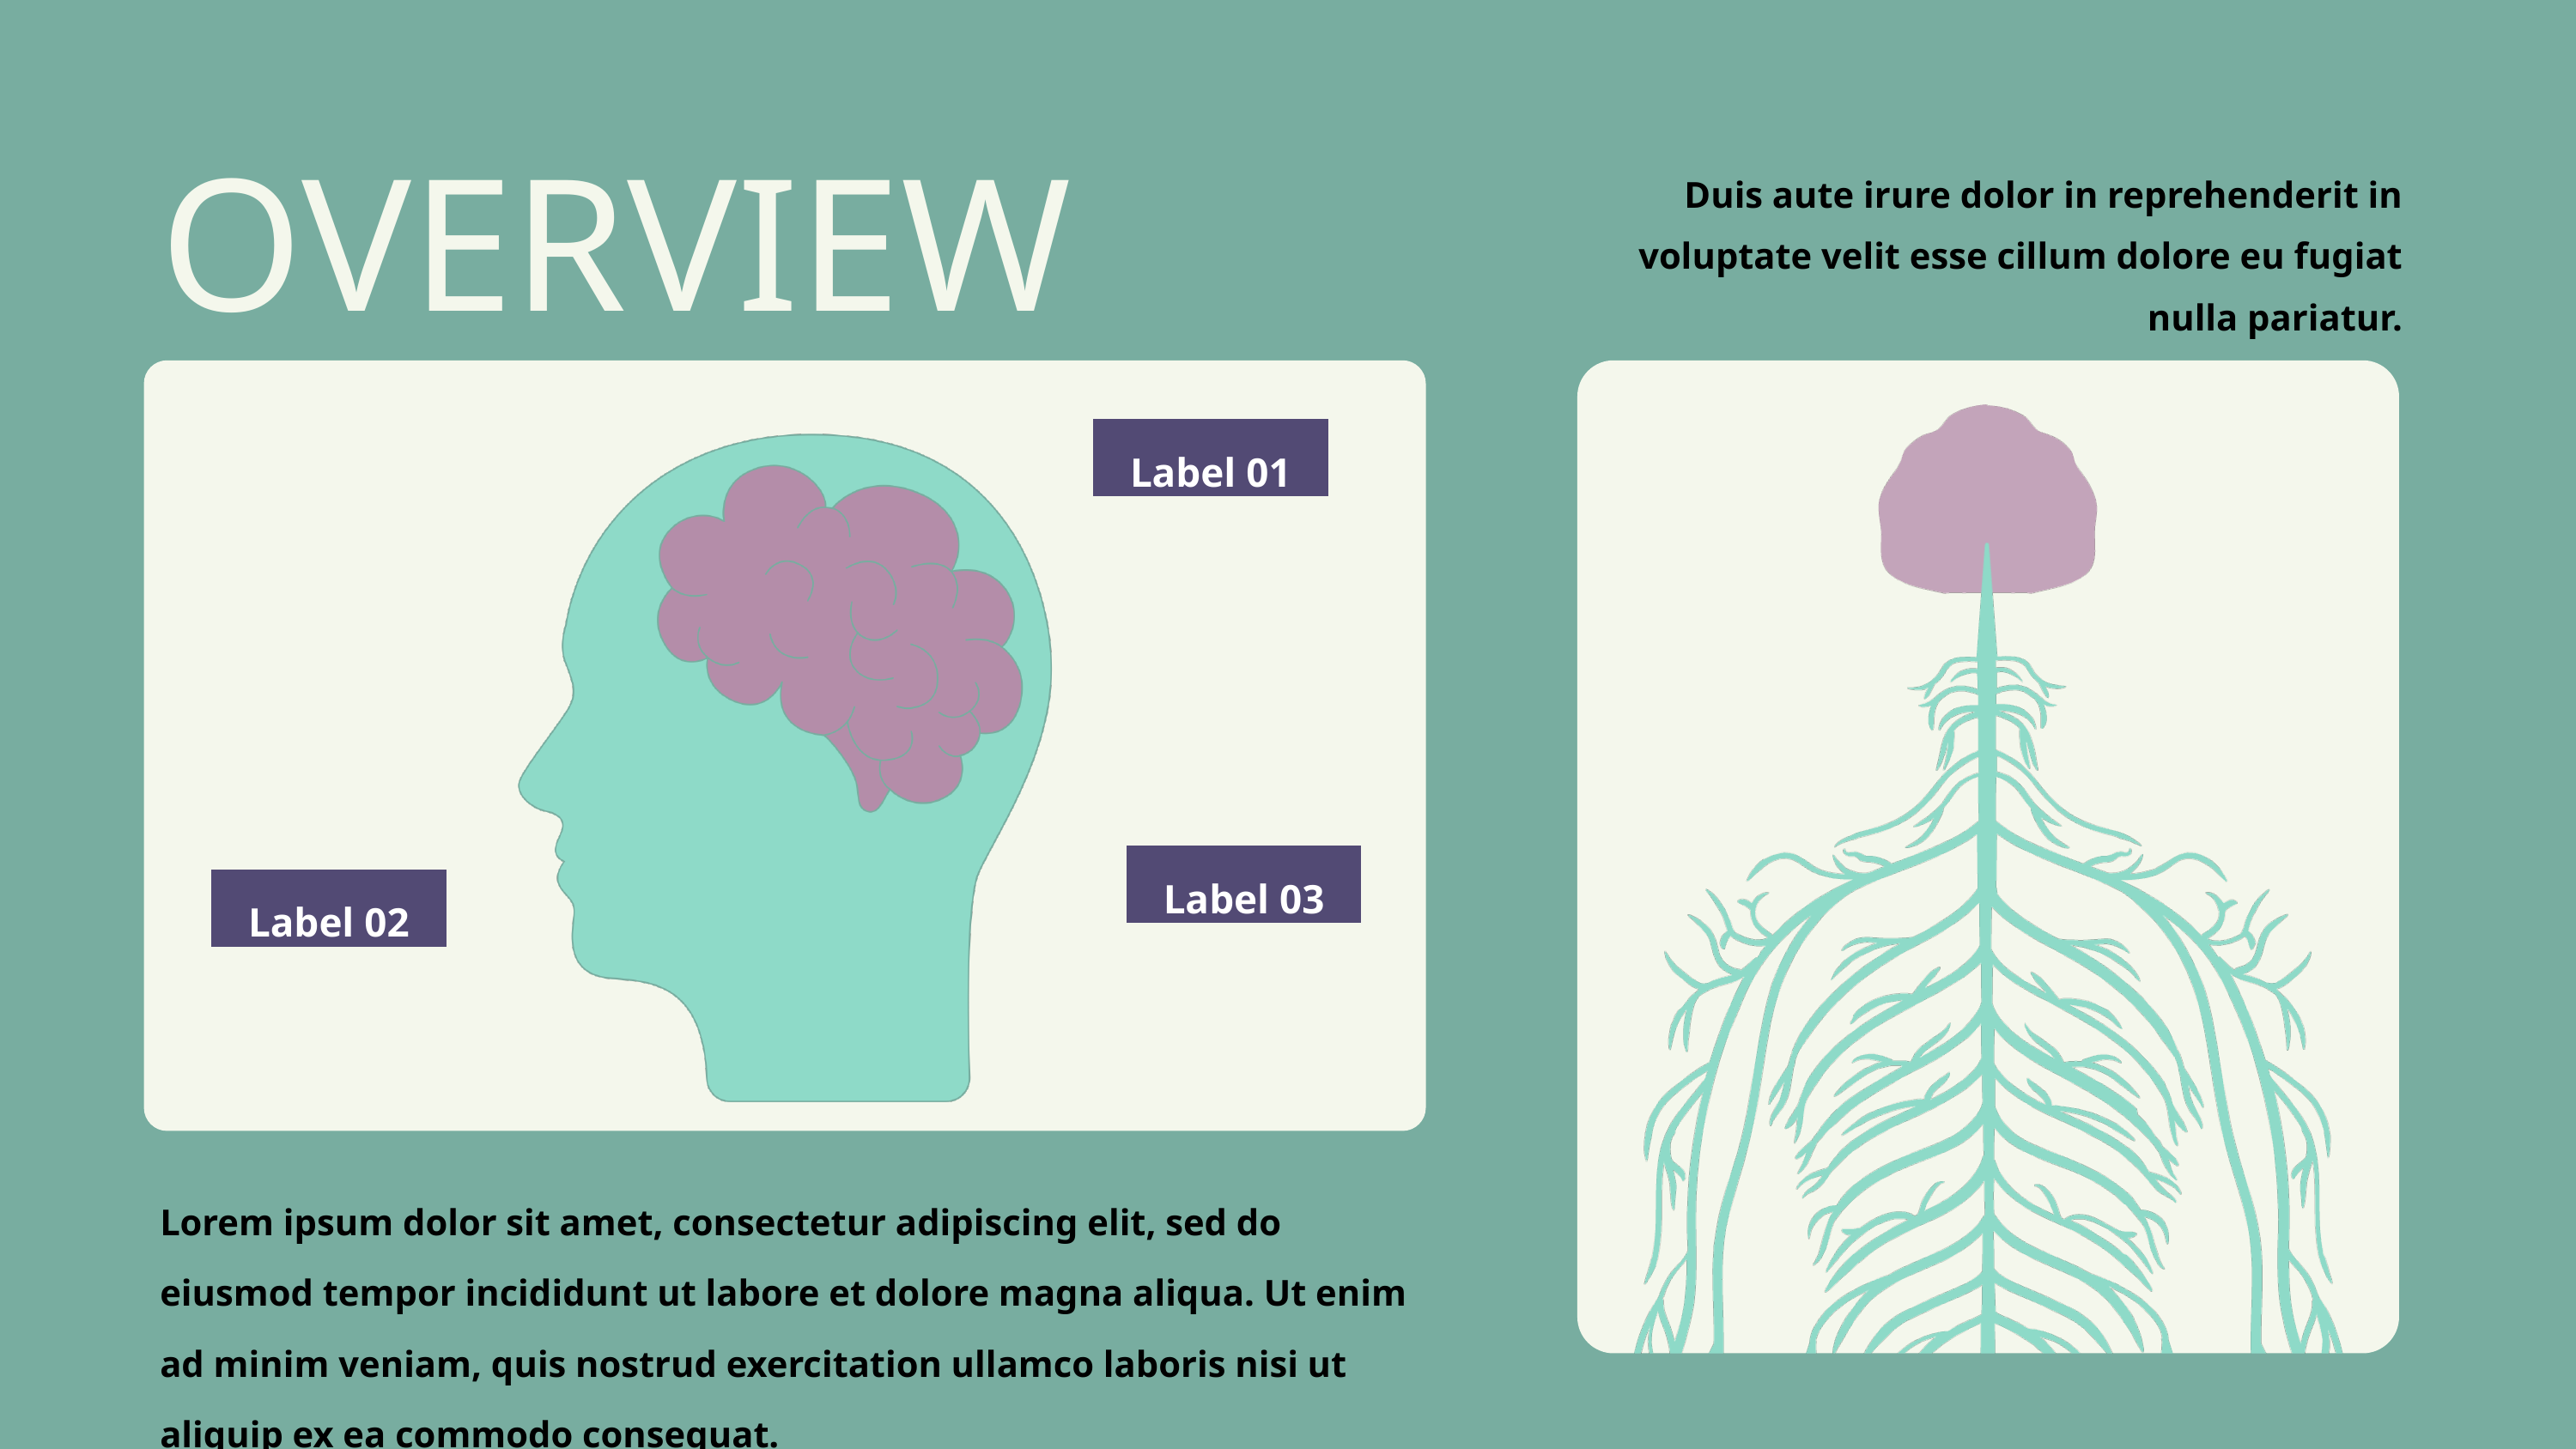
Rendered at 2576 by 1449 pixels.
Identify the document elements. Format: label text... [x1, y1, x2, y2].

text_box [1577, 324, 2400, 402]
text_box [1093, 398, 1328, 497]
text_box Lorem ipsum dolor sit amet, consectetur adipiscing elit, sed do eiusmod tempor incididunt ut labore et dolore magna aliqua. Ut enim ad minim veniam, quis nostrud exercitation ullamco laboris nisi ut aliquip ex ea commodo consequat. [160, 1172, 1443, 1449]
text_box OVERVIEW [160, 114, 1072, 323]
picture [1532, 403, 2445, 1355]
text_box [1126, 825, 1362, 924]
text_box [211, 848, 447, 947]
text_box Duis aute irure dolor in reprehenderit in voluptate velit esse cillum dolore eu fugiat nulla pariatur. [1621, 154, 2403, 330]
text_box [143, 324, 1426, 1131]
